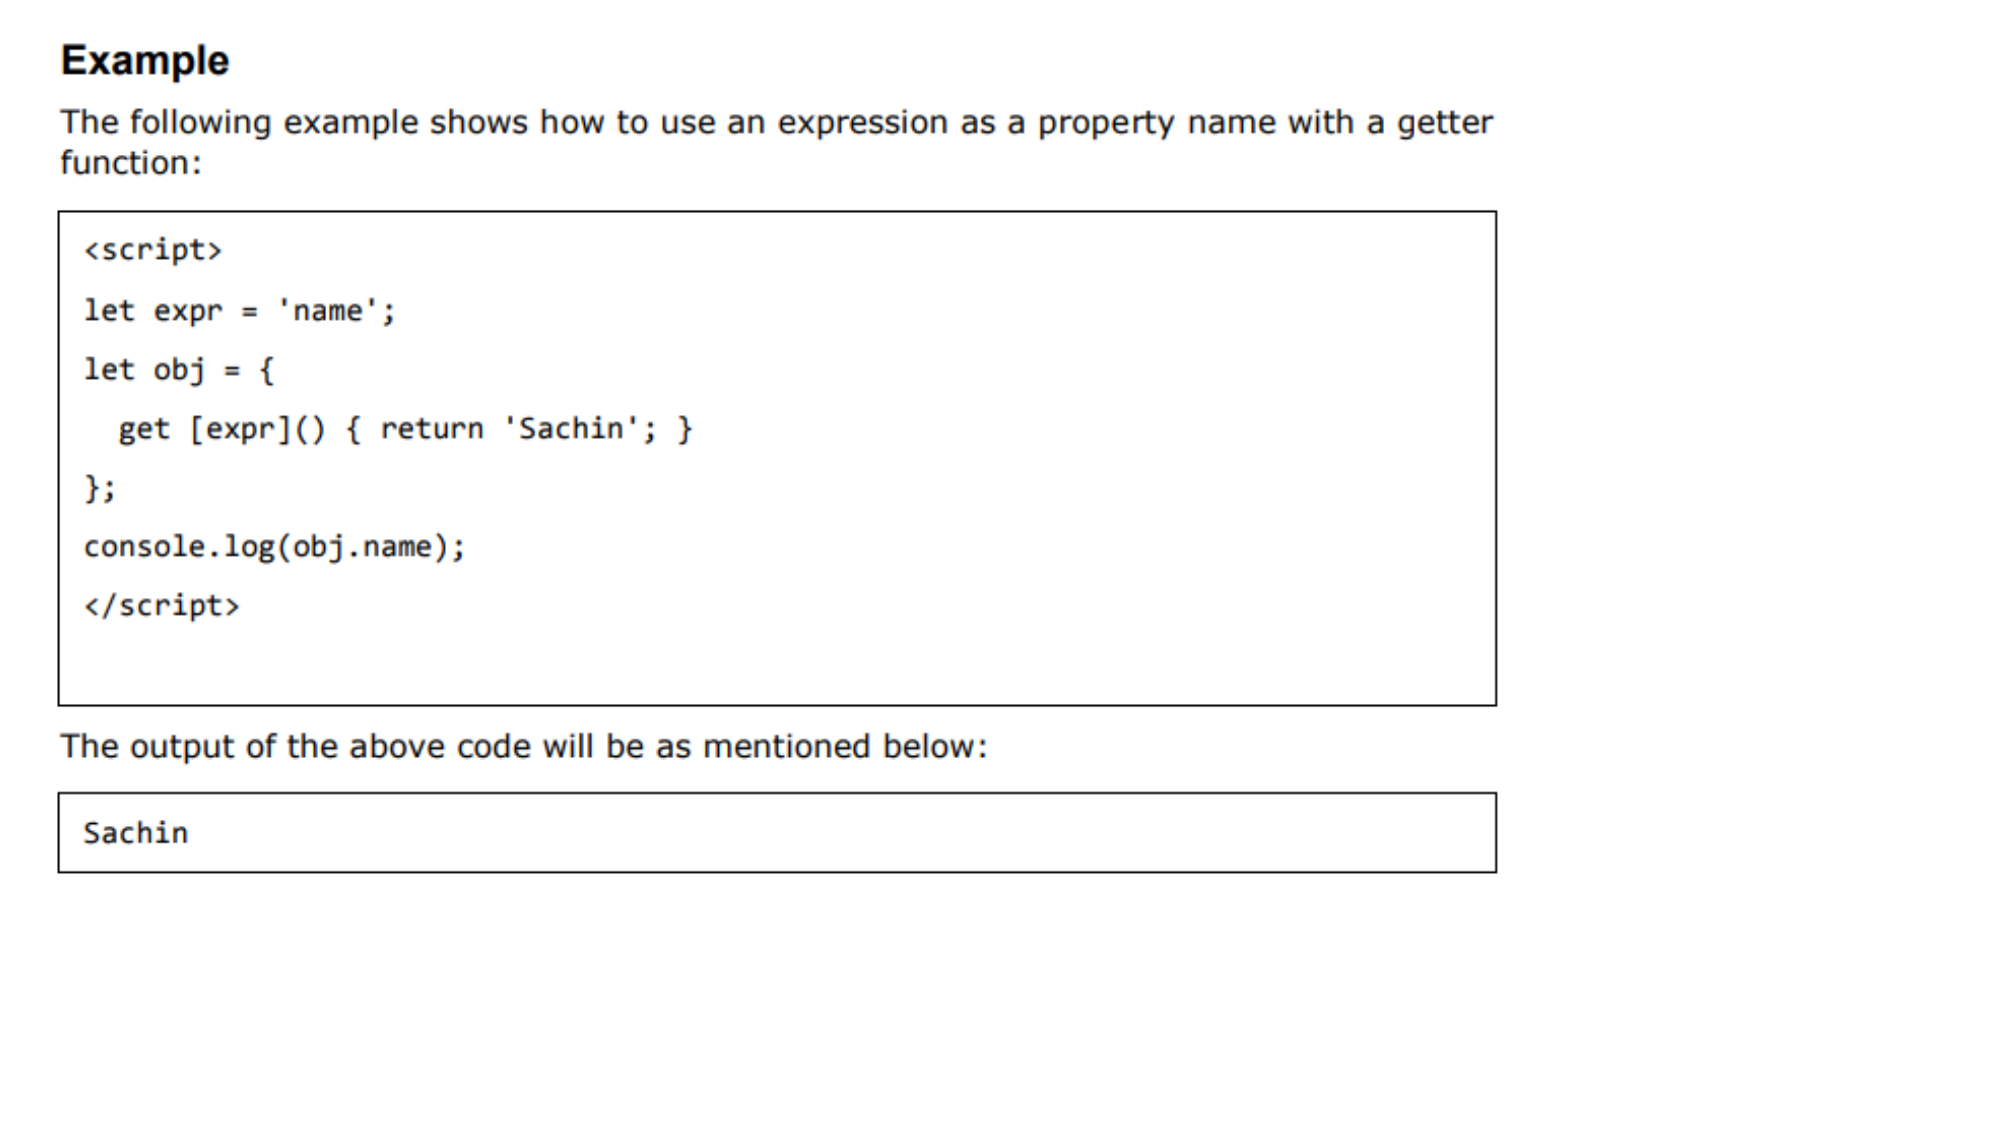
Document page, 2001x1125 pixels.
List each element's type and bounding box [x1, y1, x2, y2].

picture [52, 34, 1514, 882]
